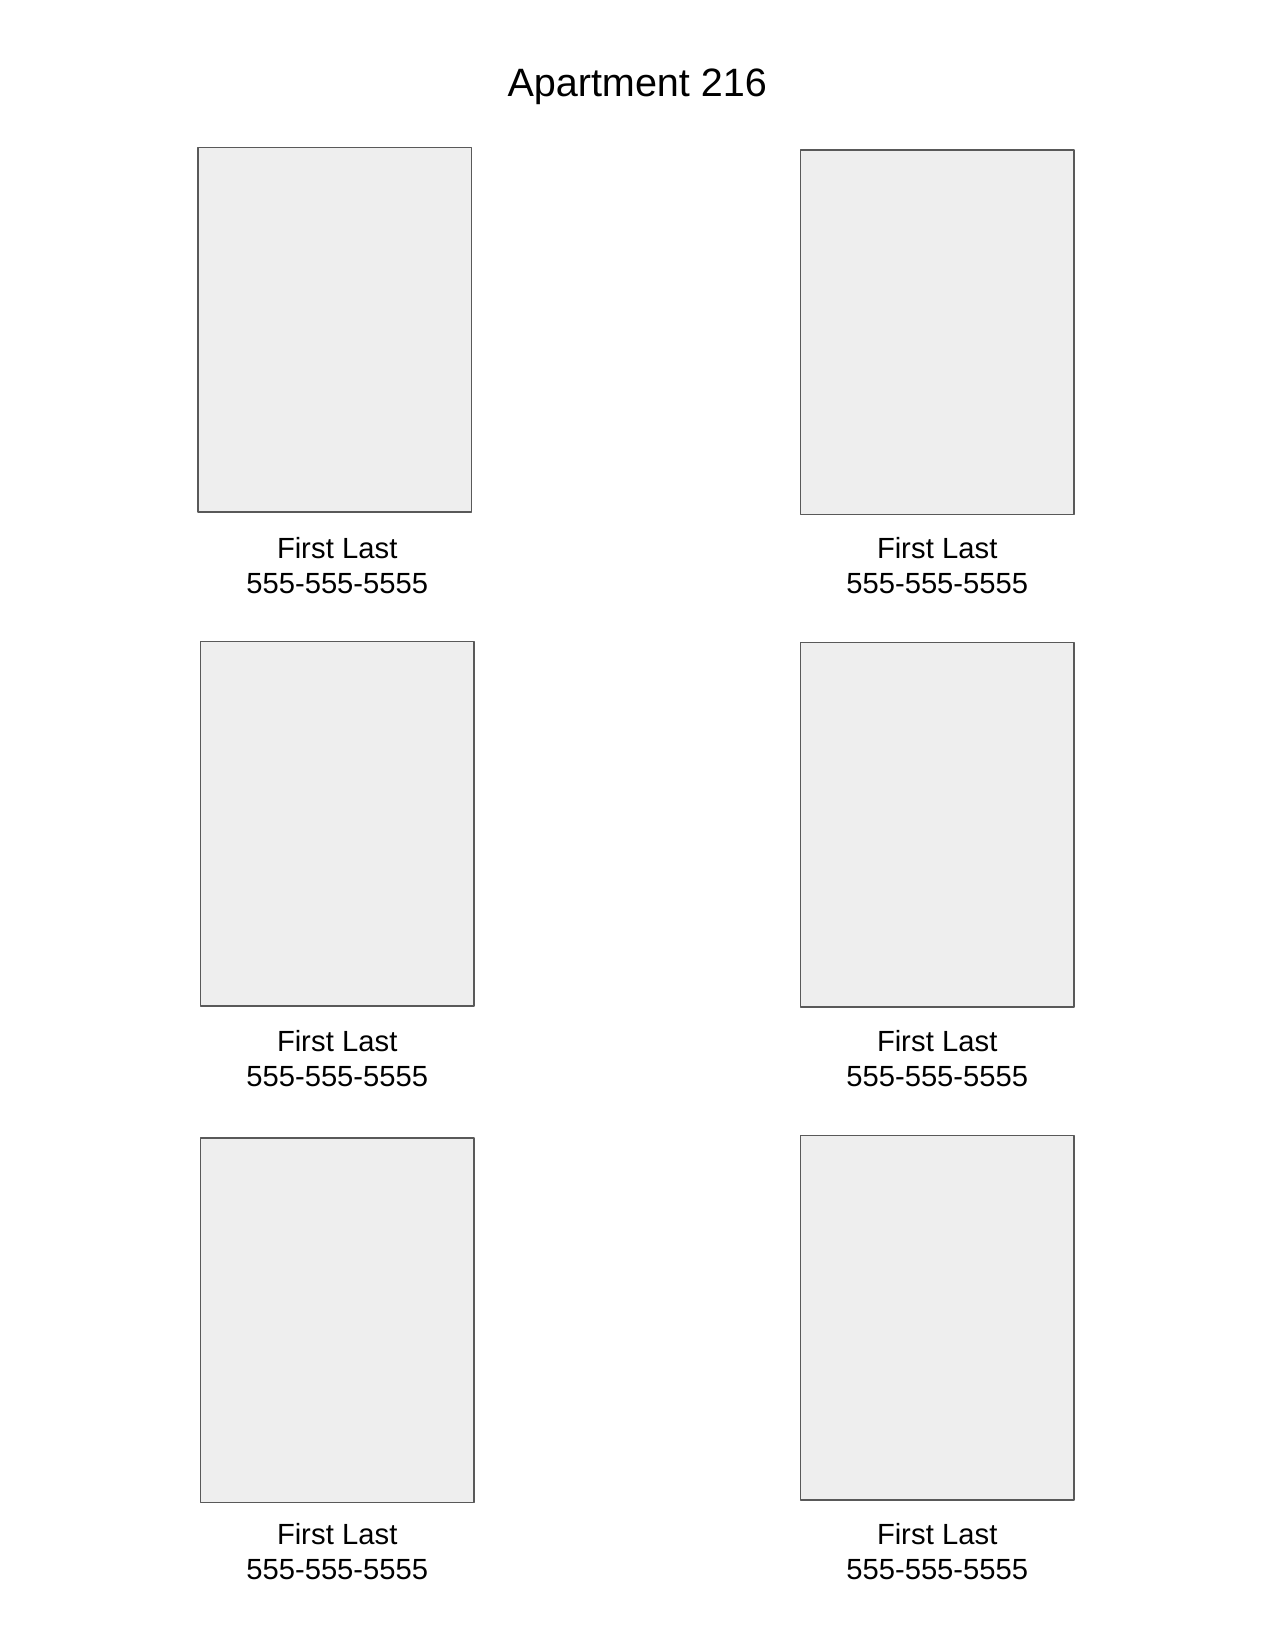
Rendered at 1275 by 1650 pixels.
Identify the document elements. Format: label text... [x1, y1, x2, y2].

text_box [200, 1137, 475, 1500]
text_box [800, 149, 1075, 514]
text_box First Last 555-555-5555 [200, 1500, 475, 1583]
text_box First Last 555-555-5555 [800, 514, 1075, 597]
text_box [200, 641, 475, 1007]
text_box First Last 555-555-5555 [800, 1500, 1075, 1583]
text_box Apartment 216 [449, 36, 826, 104]
text_box [800, 1135, 1075, 1500]
text_box [198, 147, 472, 513]
text_box First Last 555-555-5555 [200, 1007, 475, 1090]
text_box First Last 555-555-5555 [200, 514, 475, 597]
text_box First Last 555-555-5555 [800, 1007, 1075, 1090]
text_box [800, 642, 1075, 1007]
